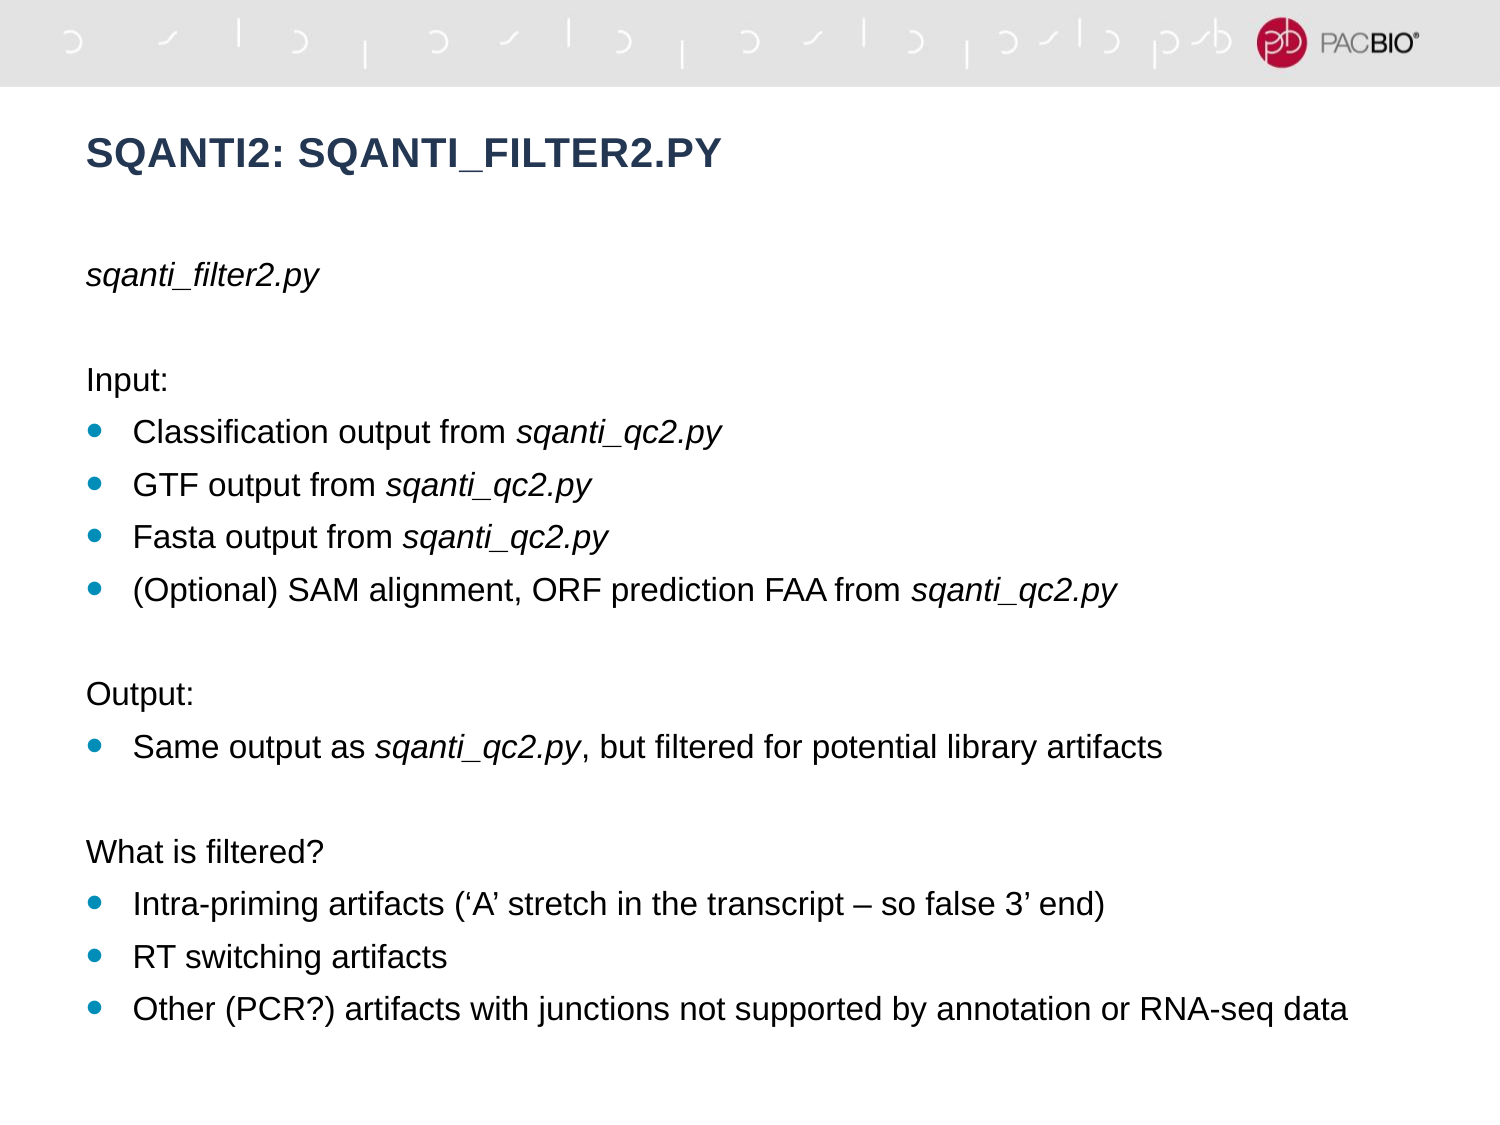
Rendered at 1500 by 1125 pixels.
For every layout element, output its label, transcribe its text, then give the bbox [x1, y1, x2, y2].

text_box sqanti_filter2.py Input: Classification output from sqanti_qc2.py GTF output from sqanti_qc2.py Fasta output from sqanti_qc2.py (Optional) SAM alignment, ORF prediction FAA from sqanti_qc2.py Output: Same output as sqanti_qc2.py, but filtered for potential library artifacts What is filtered? Intra-priming artifacts (‘A’ stretch in the transcript – so false 3’ end) RT switching artifacts Other (PCR?) artifacts with junctions not supported by annotation or RNA-seq data [85, 245, 236, 396]
title Sqanti2: Sqanti_filter2.py [85, 118, 1424, 184]
picture [0, 0, 1500, 87]
